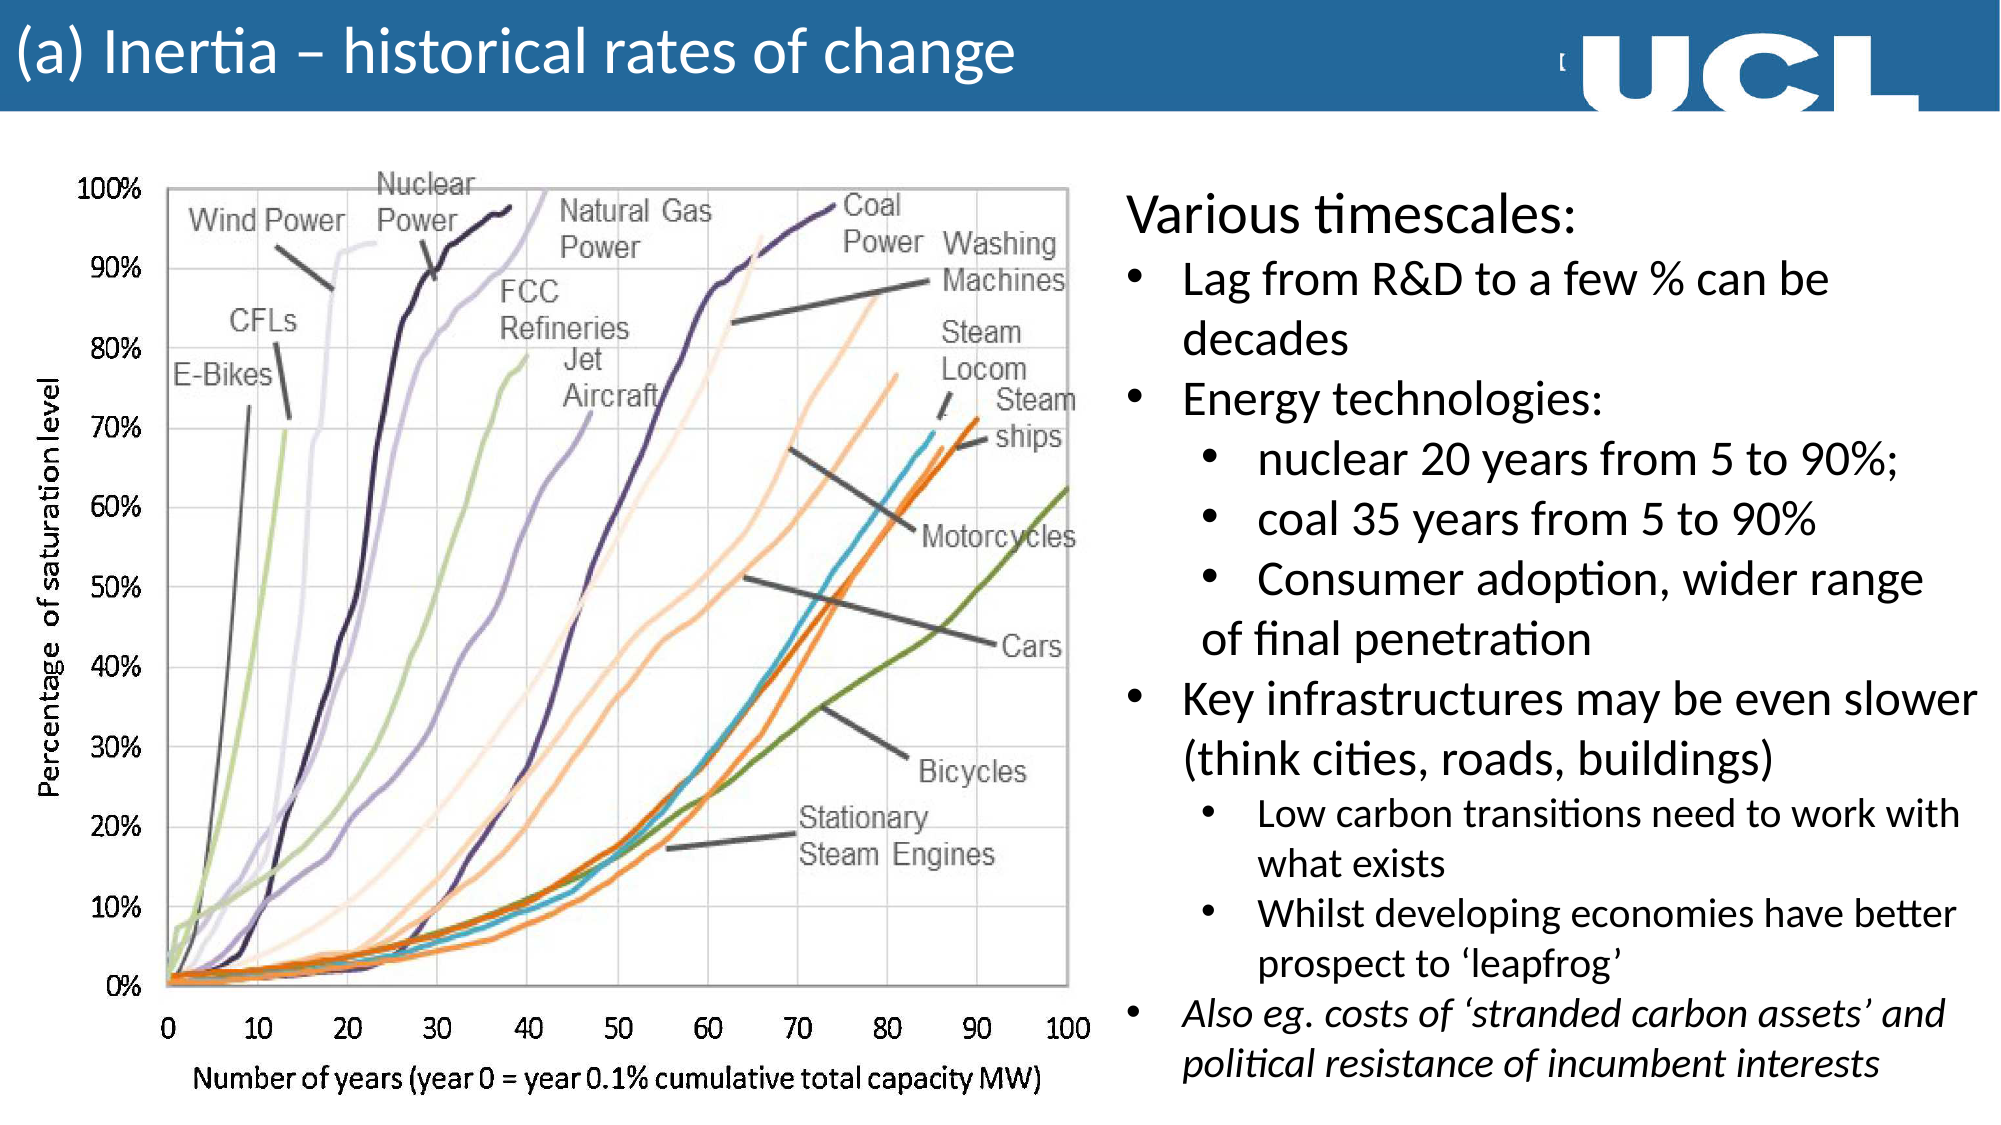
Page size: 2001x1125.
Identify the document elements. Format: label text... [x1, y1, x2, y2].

text_box Various timescales: Lag from R&D to a few % can be decades Energy technologies: nuclear 20 years from 5 to 90%; coal 35 years from 5 to 90% Consumer adoption, wider range of final penetration Key infrastructures may be even slower (think cities, roads, buildings) Low carbon transitions need to work with what exists Whilst developing economies have better prospect to ‘leapfrog’ Also eg. costs of ‘stranded carbon assets’ and political resistance of incumbent interests [1111, 123, 2000, 1094]
picture [32, 169, 1092, 1098]
picture [0, 0, 2000, 112]
text_box (a) Inertia – historical rates of change [0, 0, 1561, 95]
